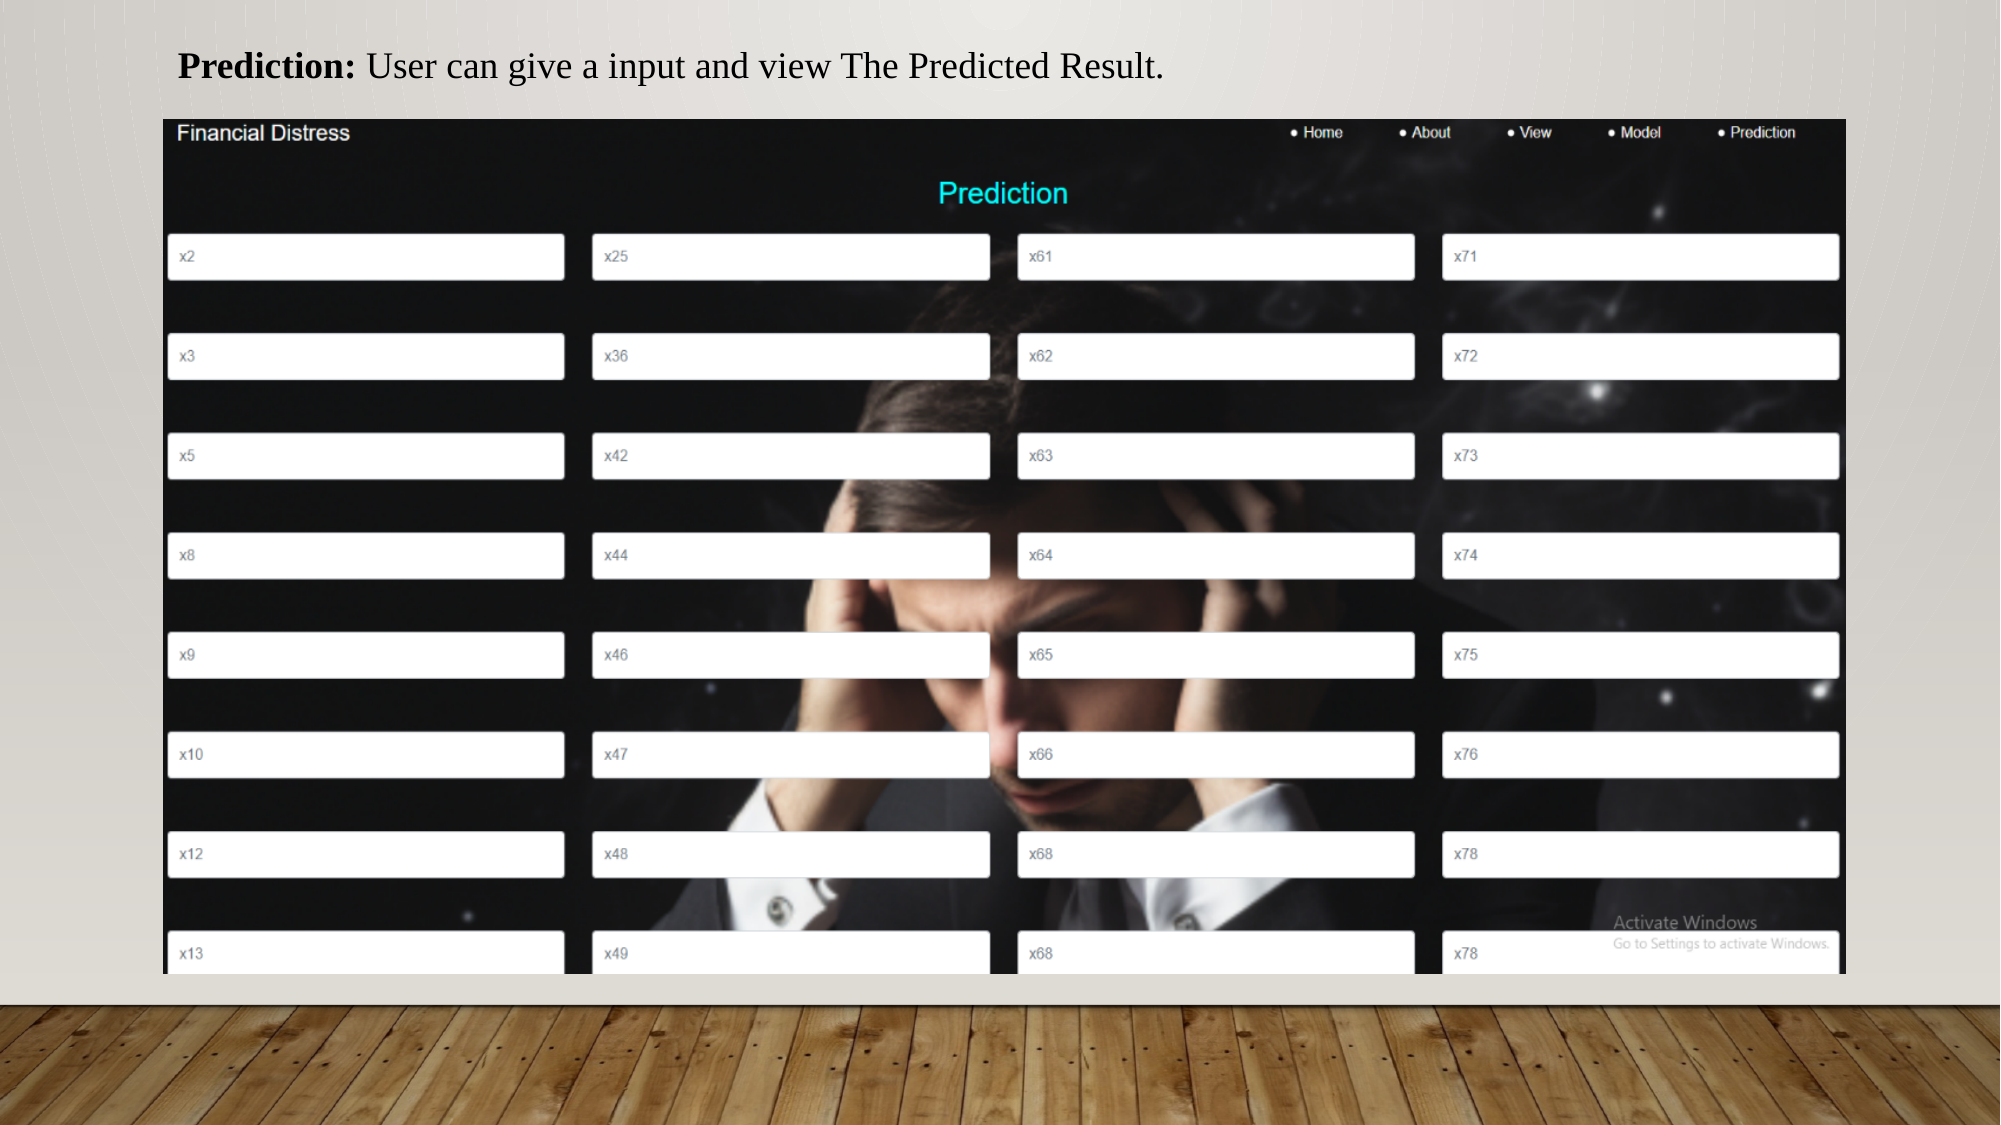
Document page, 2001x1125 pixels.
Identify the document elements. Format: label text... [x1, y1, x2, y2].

picture [0, 1005, 2000, 1125]
picture [162, 119, 1846, 974]
text_box Prediction: User can give a input and view The Predicted Result. [163, 11, 1243, 94]
